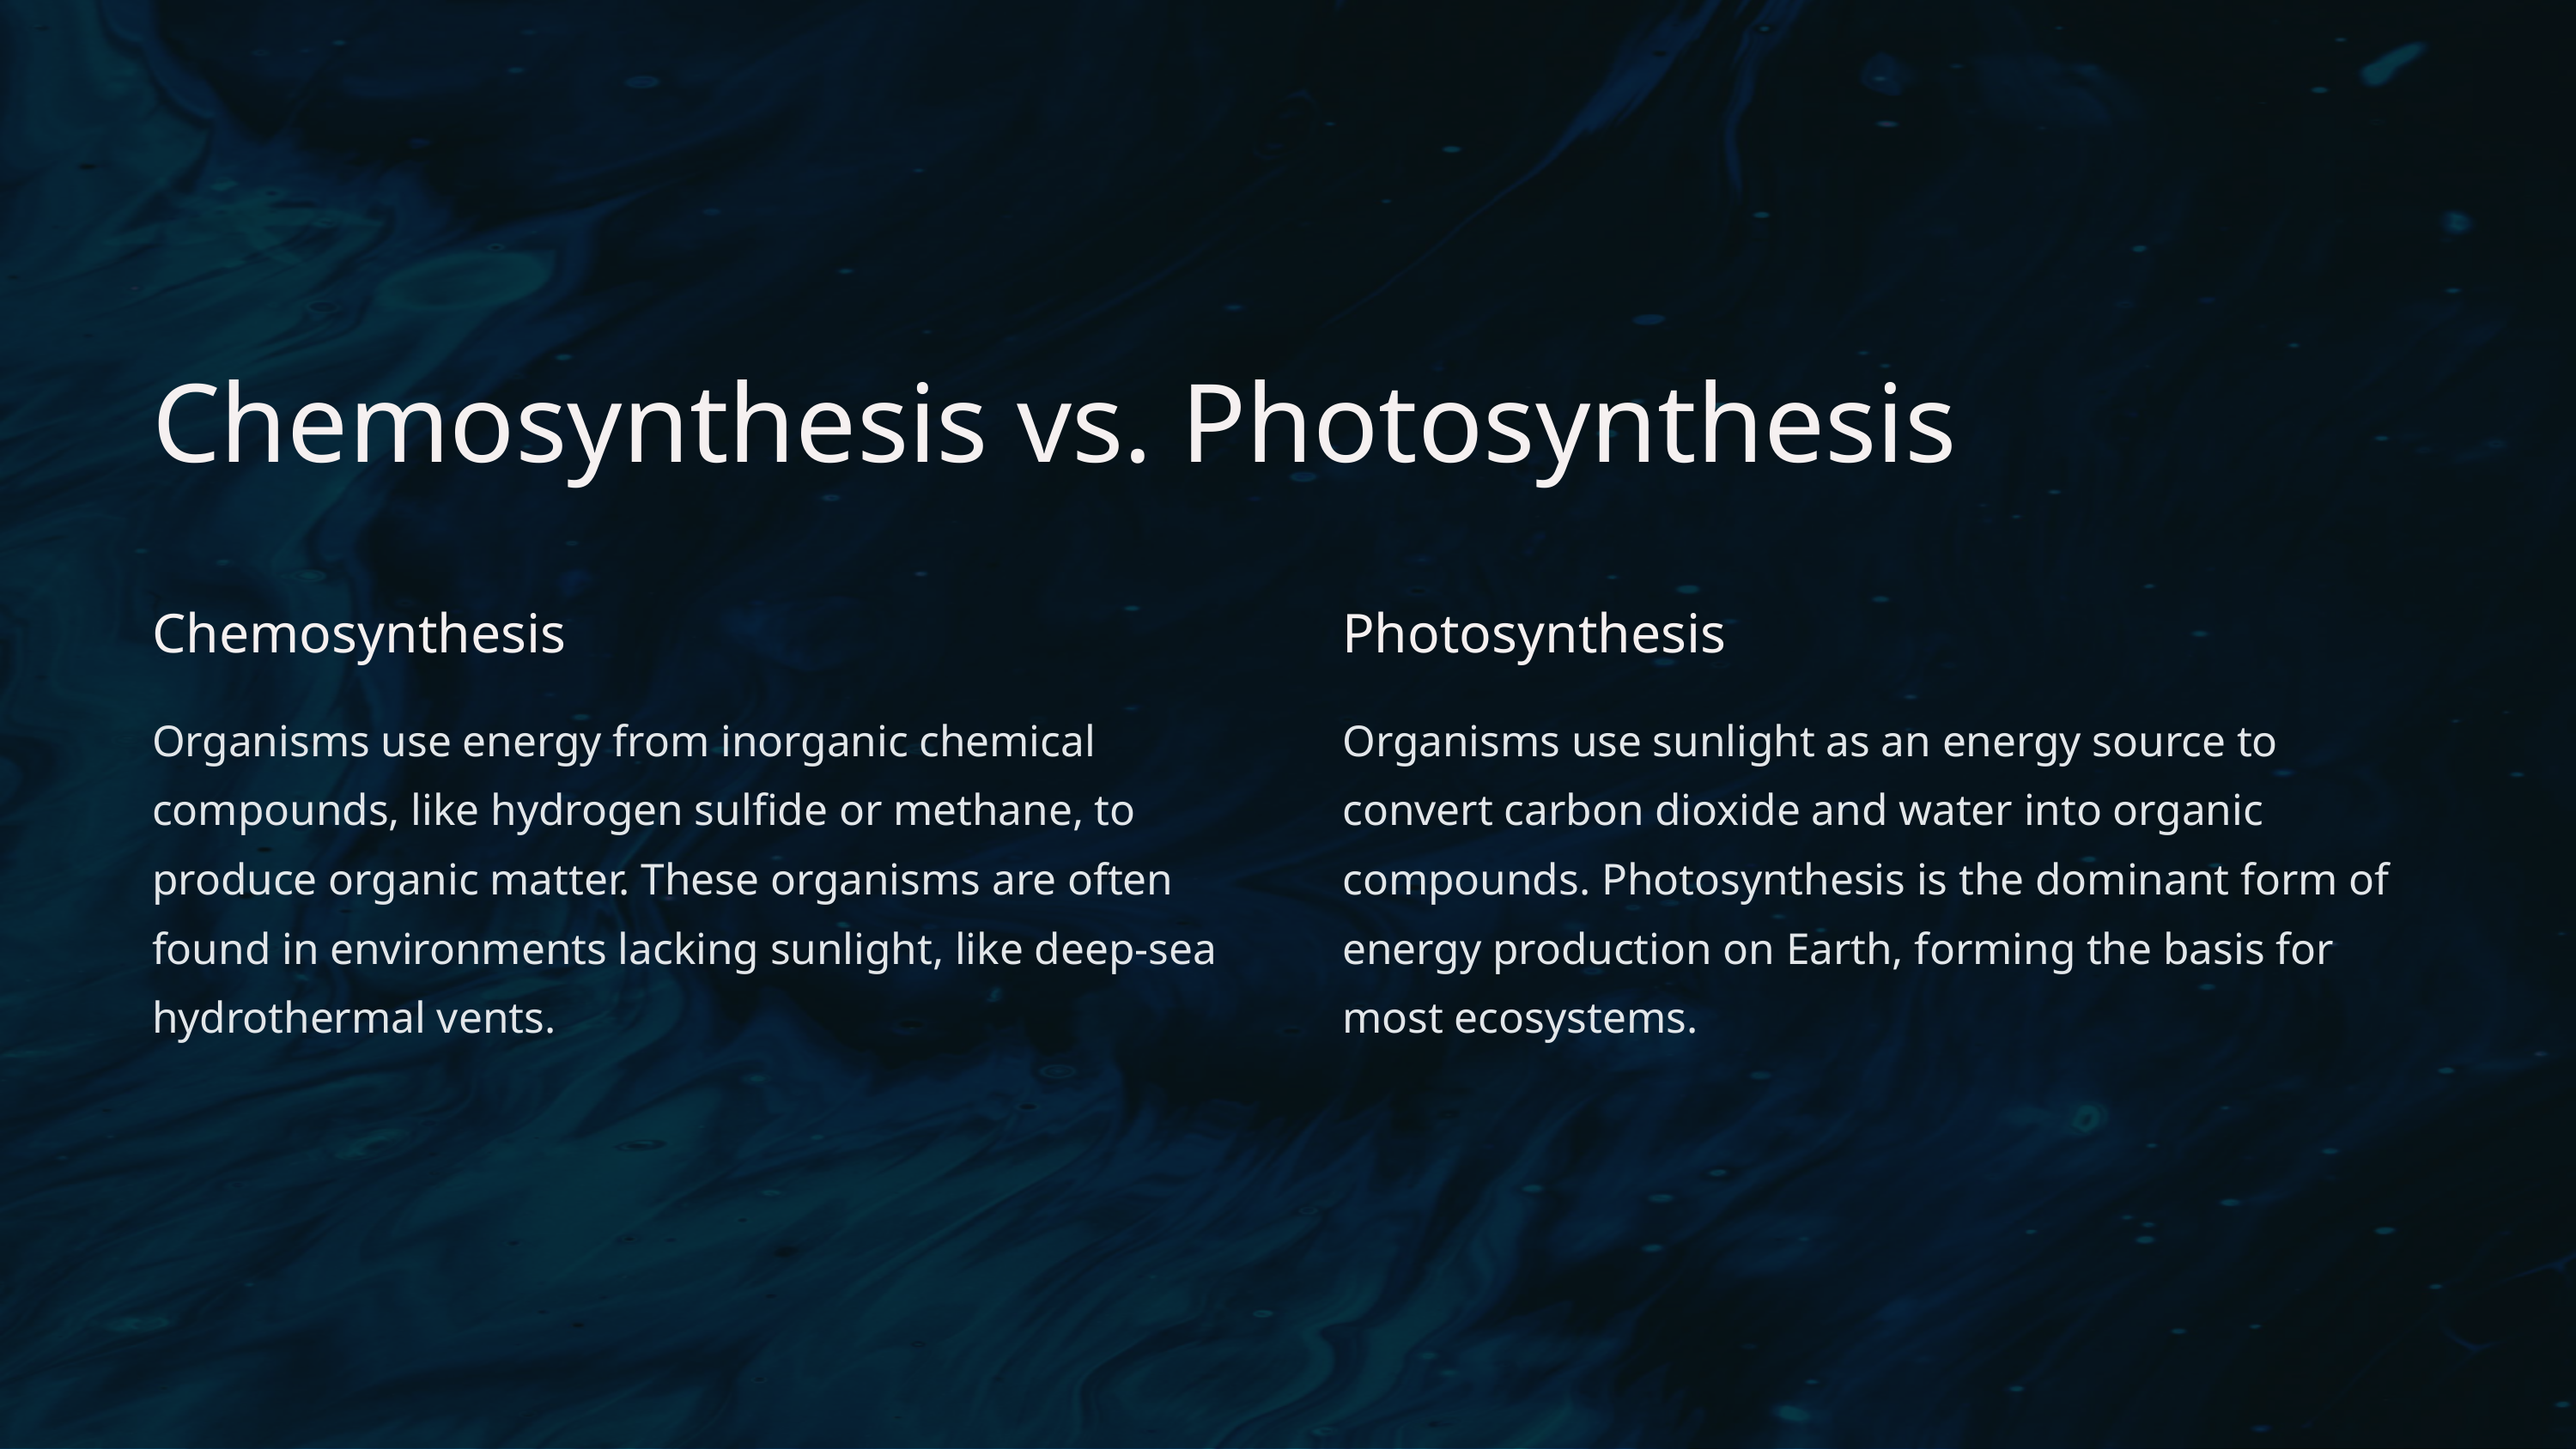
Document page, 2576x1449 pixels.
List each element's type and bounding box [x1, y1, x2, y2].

text_box [0, 0, 2576, 1449]
